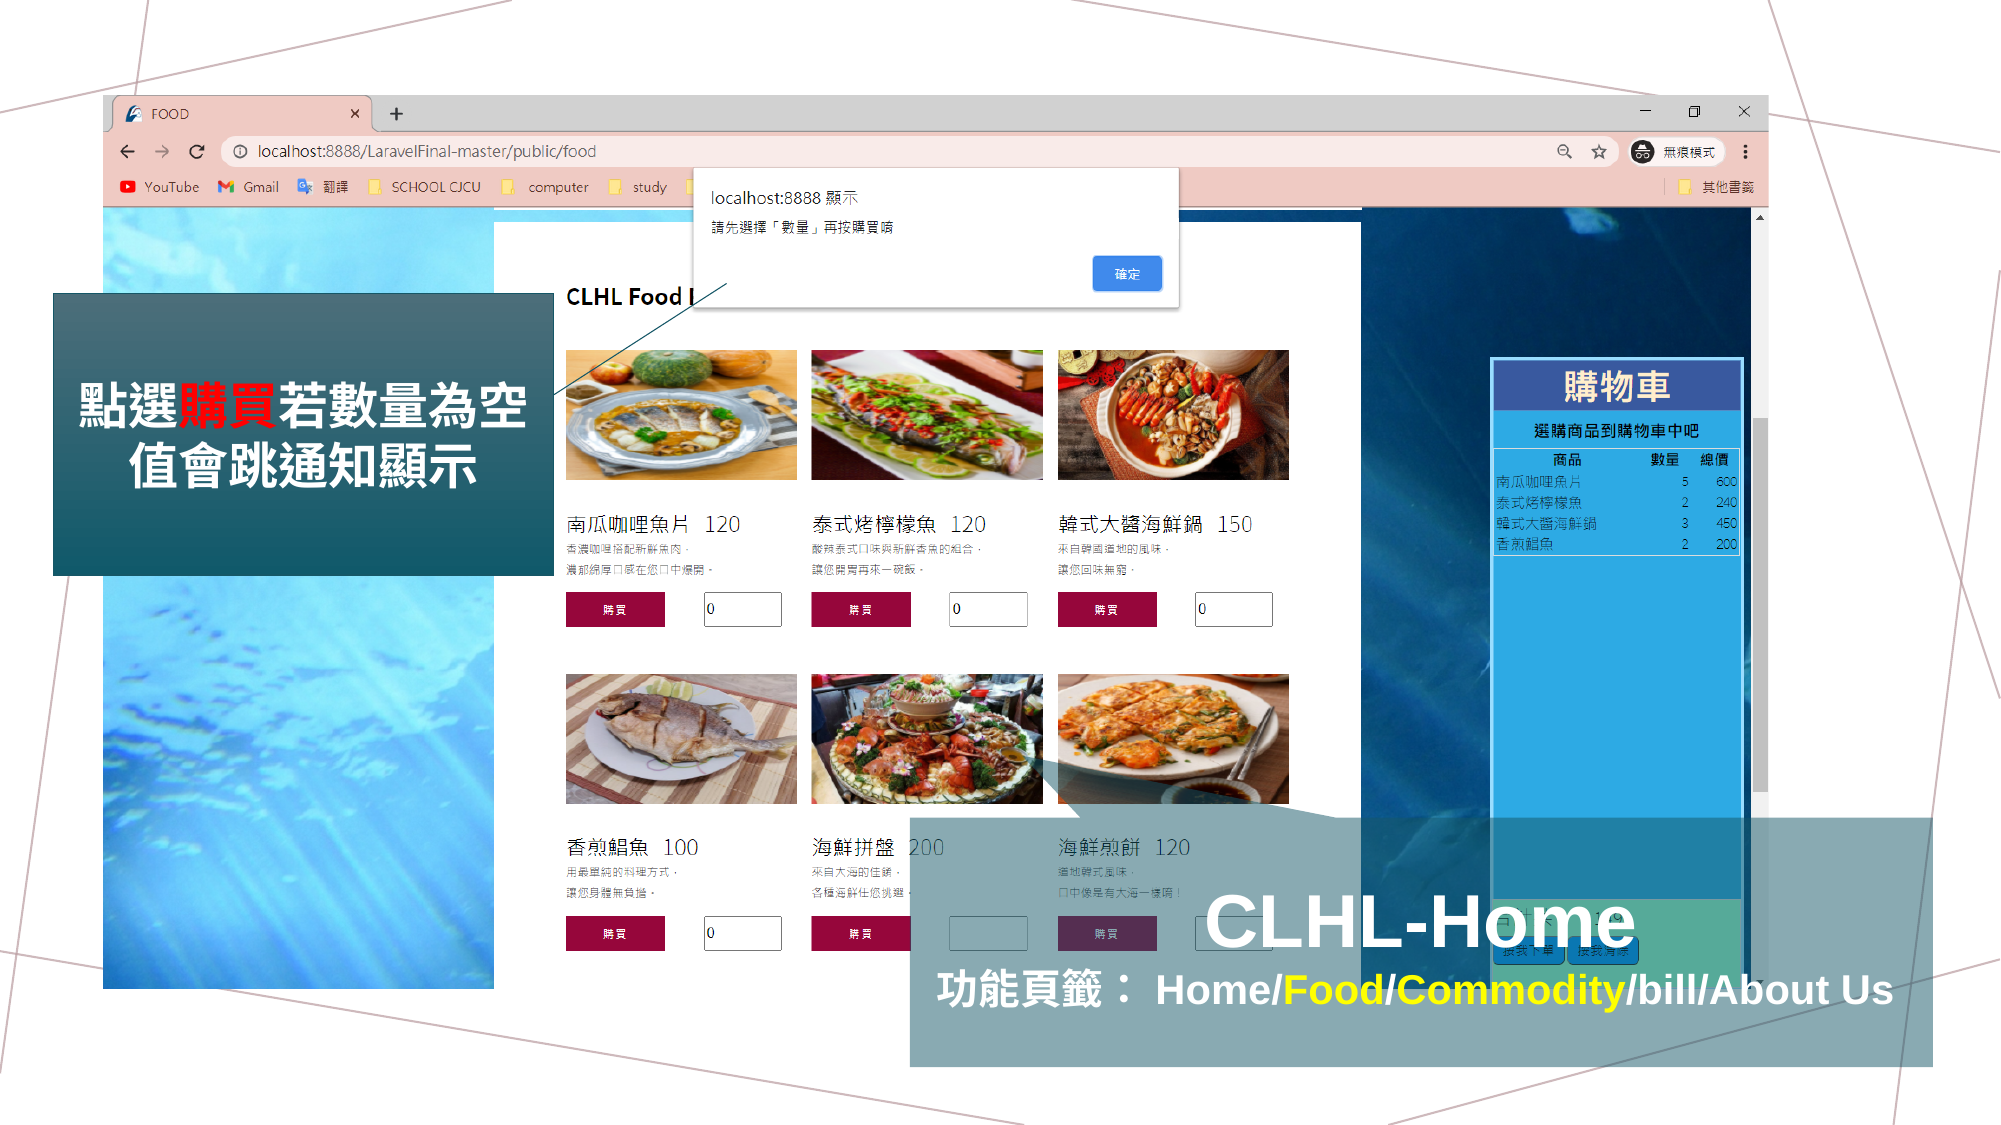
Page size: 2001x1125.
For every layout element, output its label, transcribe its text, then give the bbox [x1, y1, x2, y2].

picture [103, 95, 1769, 990]
text_box CLHL-Home 功能頁籤：Home/Food/Commodity/bill/About Us [909, 817, 1933, 1068]
text_box 點選購買若數量為空值會跳通知顯示 [53, 293, 103, 576]
